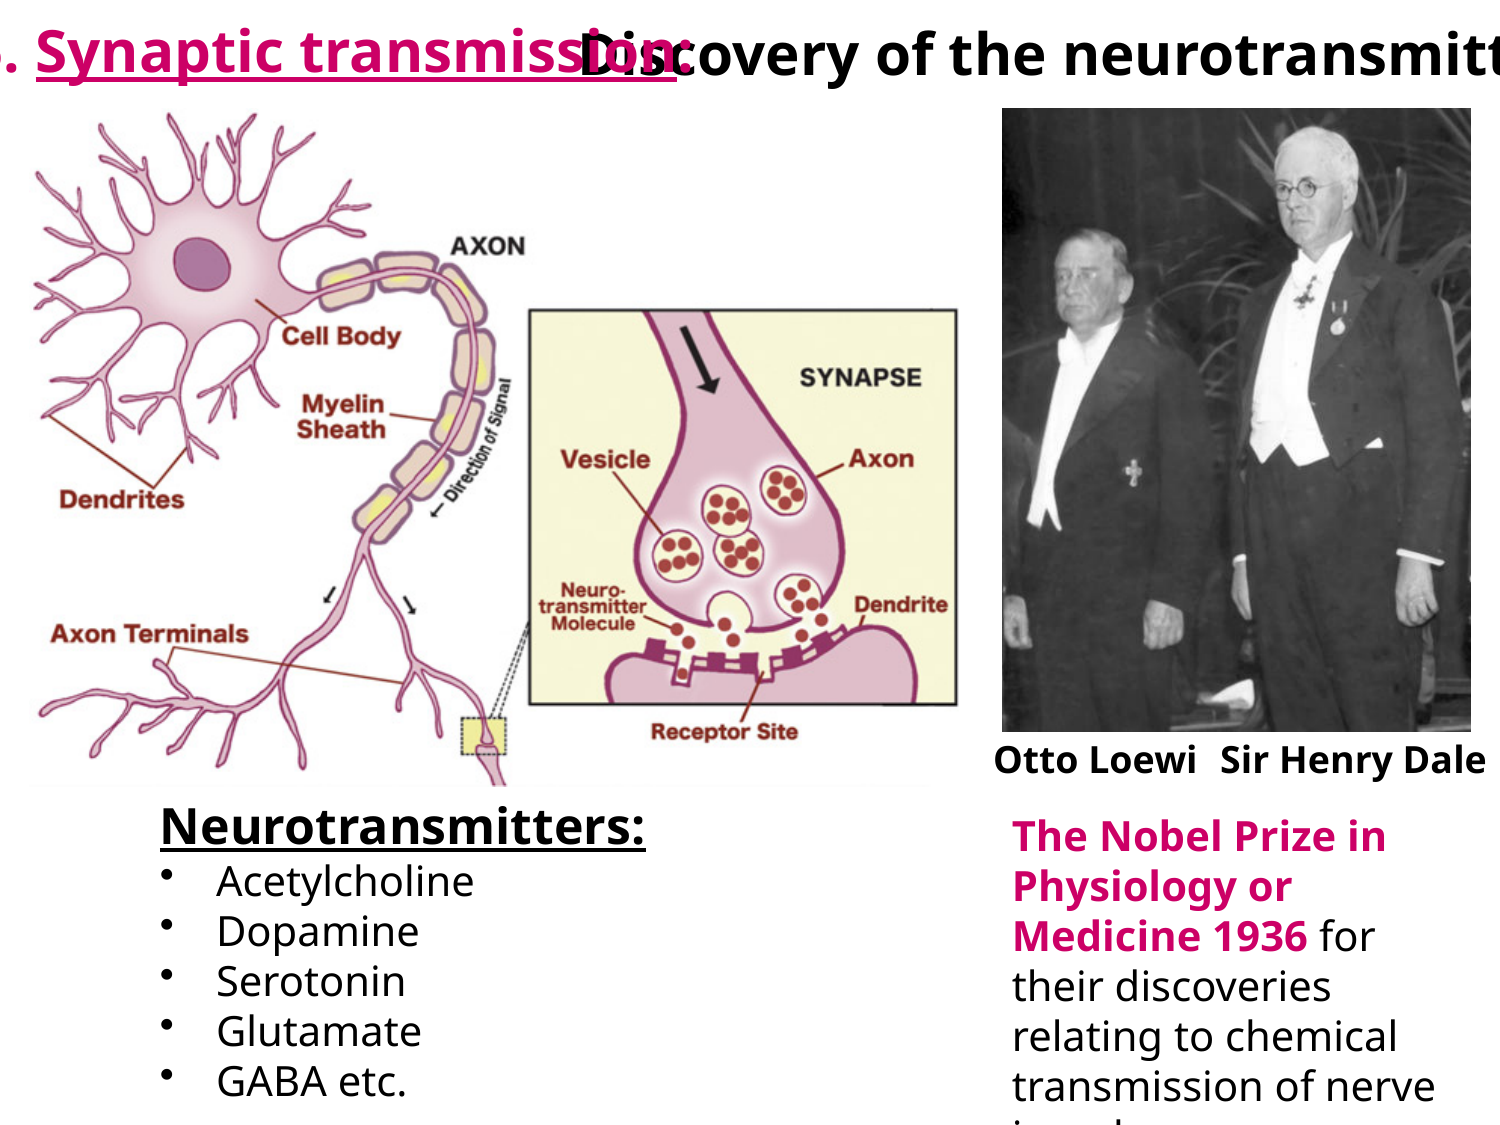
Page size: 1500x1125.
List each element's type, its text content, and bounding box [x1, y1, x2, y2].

picture [1002, 107, 1471, 732]
text_box Neurotransmitters: Acetylcholine Dopamine Serotonin Glutamate GABA etc. [144, 795, 680, 1112]
text_box Discovery of the neurotransmitter [563, 9, 1500, 95]
text_box The Nobel Prize in Physiology or Medicine 1936 for their discoveries relating to chemical transmission of nerve impulses [997, 802, 1471, 1125]
text_box Otto Loewi [978, 729, 1213, 789]
picture [29, 107, 965, 788]
text_box Sir Henry Dale [1213, 729, 1500, 789]
text_box 5. Synaptic transmission: [0, 7, 709, 92]
